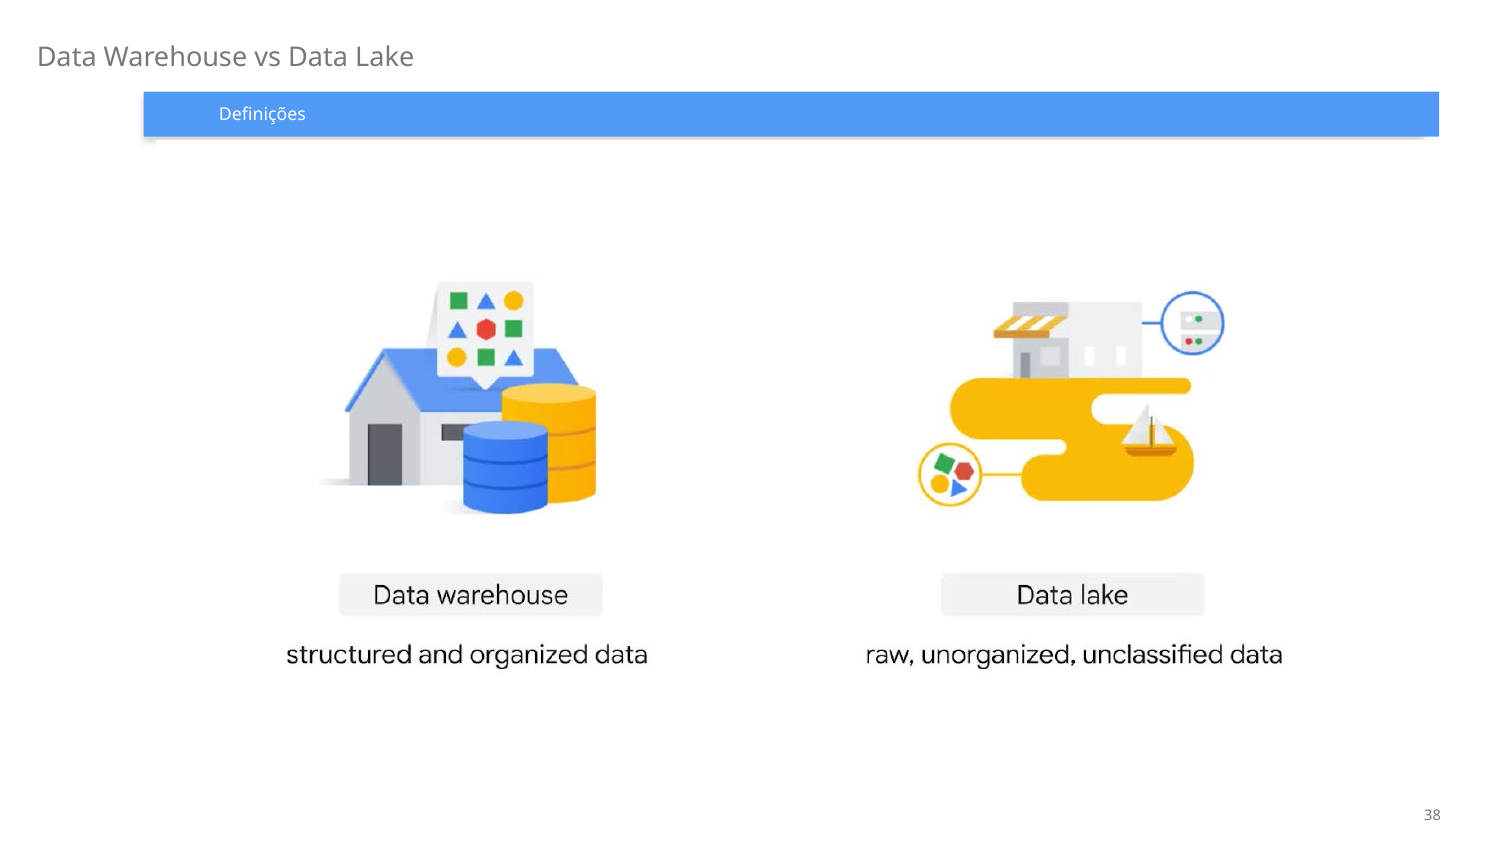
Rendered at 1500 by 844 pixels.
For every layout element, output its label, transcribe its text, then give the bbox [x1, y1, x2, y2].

subtitle Data Warehouse vs Data Lake [21, 0, 1469, 88]
picture [156, 140, 1427, 753]
text_box Definições [143, 91, 1440, 137]
